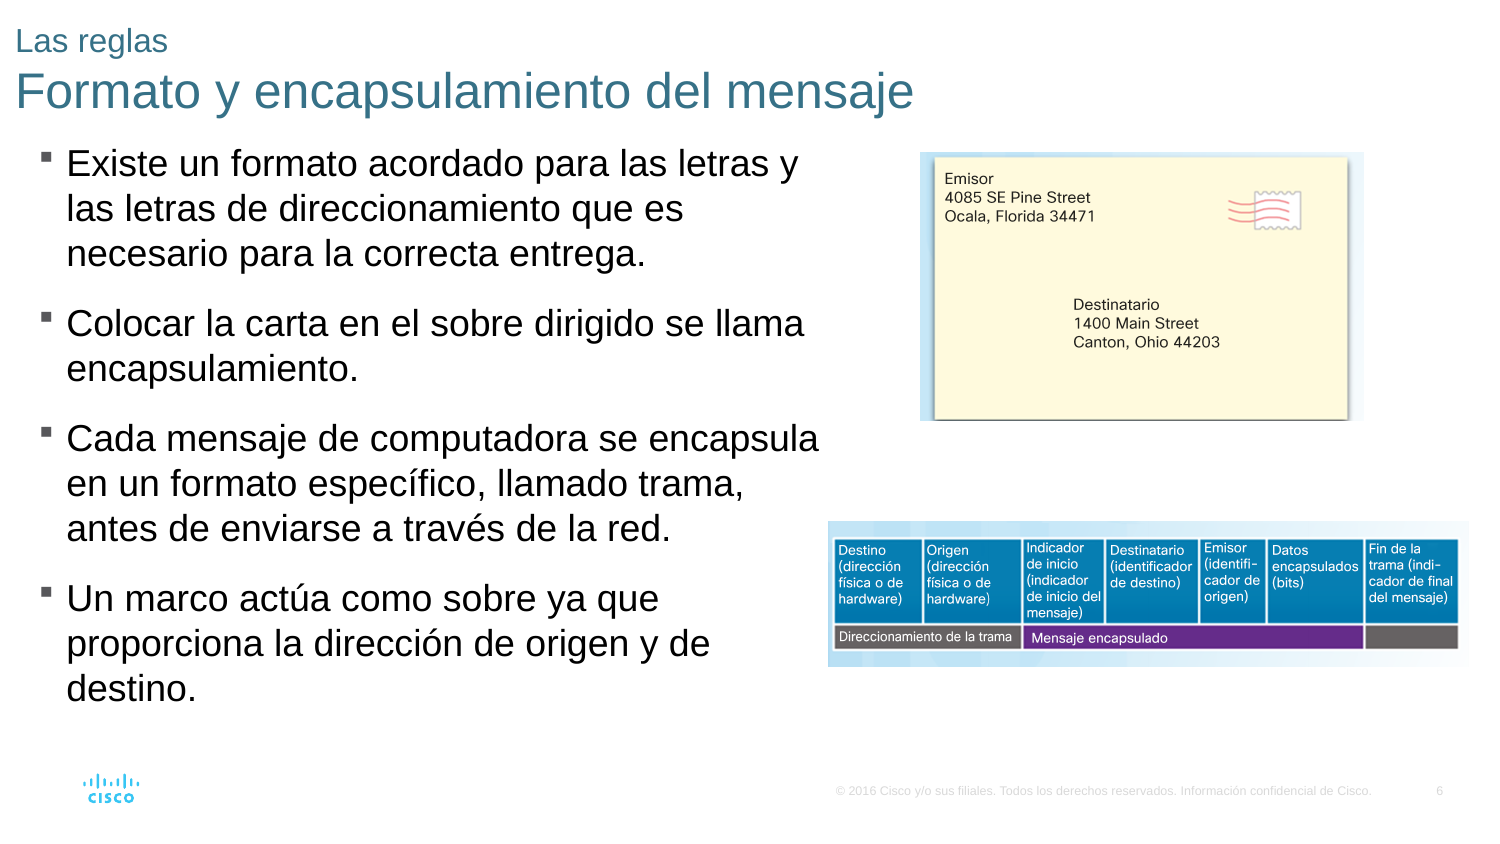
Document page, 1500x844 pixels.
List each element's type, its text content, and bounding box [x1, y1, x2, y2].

title Las reglas Formato y encapsulamiento del mensaje [0, 6, 1500, 131]
list Existe un formato acordado para las letras y las letras de direccionamiento que es necesario para la correcta entrega. Colocar la carta en el sobre dirigido se llama encapsulamiento. Cada mensaje de computadora se encapsula en un formato específico, llamado trama, antes de enviarse a través de la red. Un marco actúa como sobre ya que proporciona la dirección de origen y de destino. [23, 131, 858, 717]
picture [828, 521, 1469, 667]
picture [919, 151, 1364, 421]
